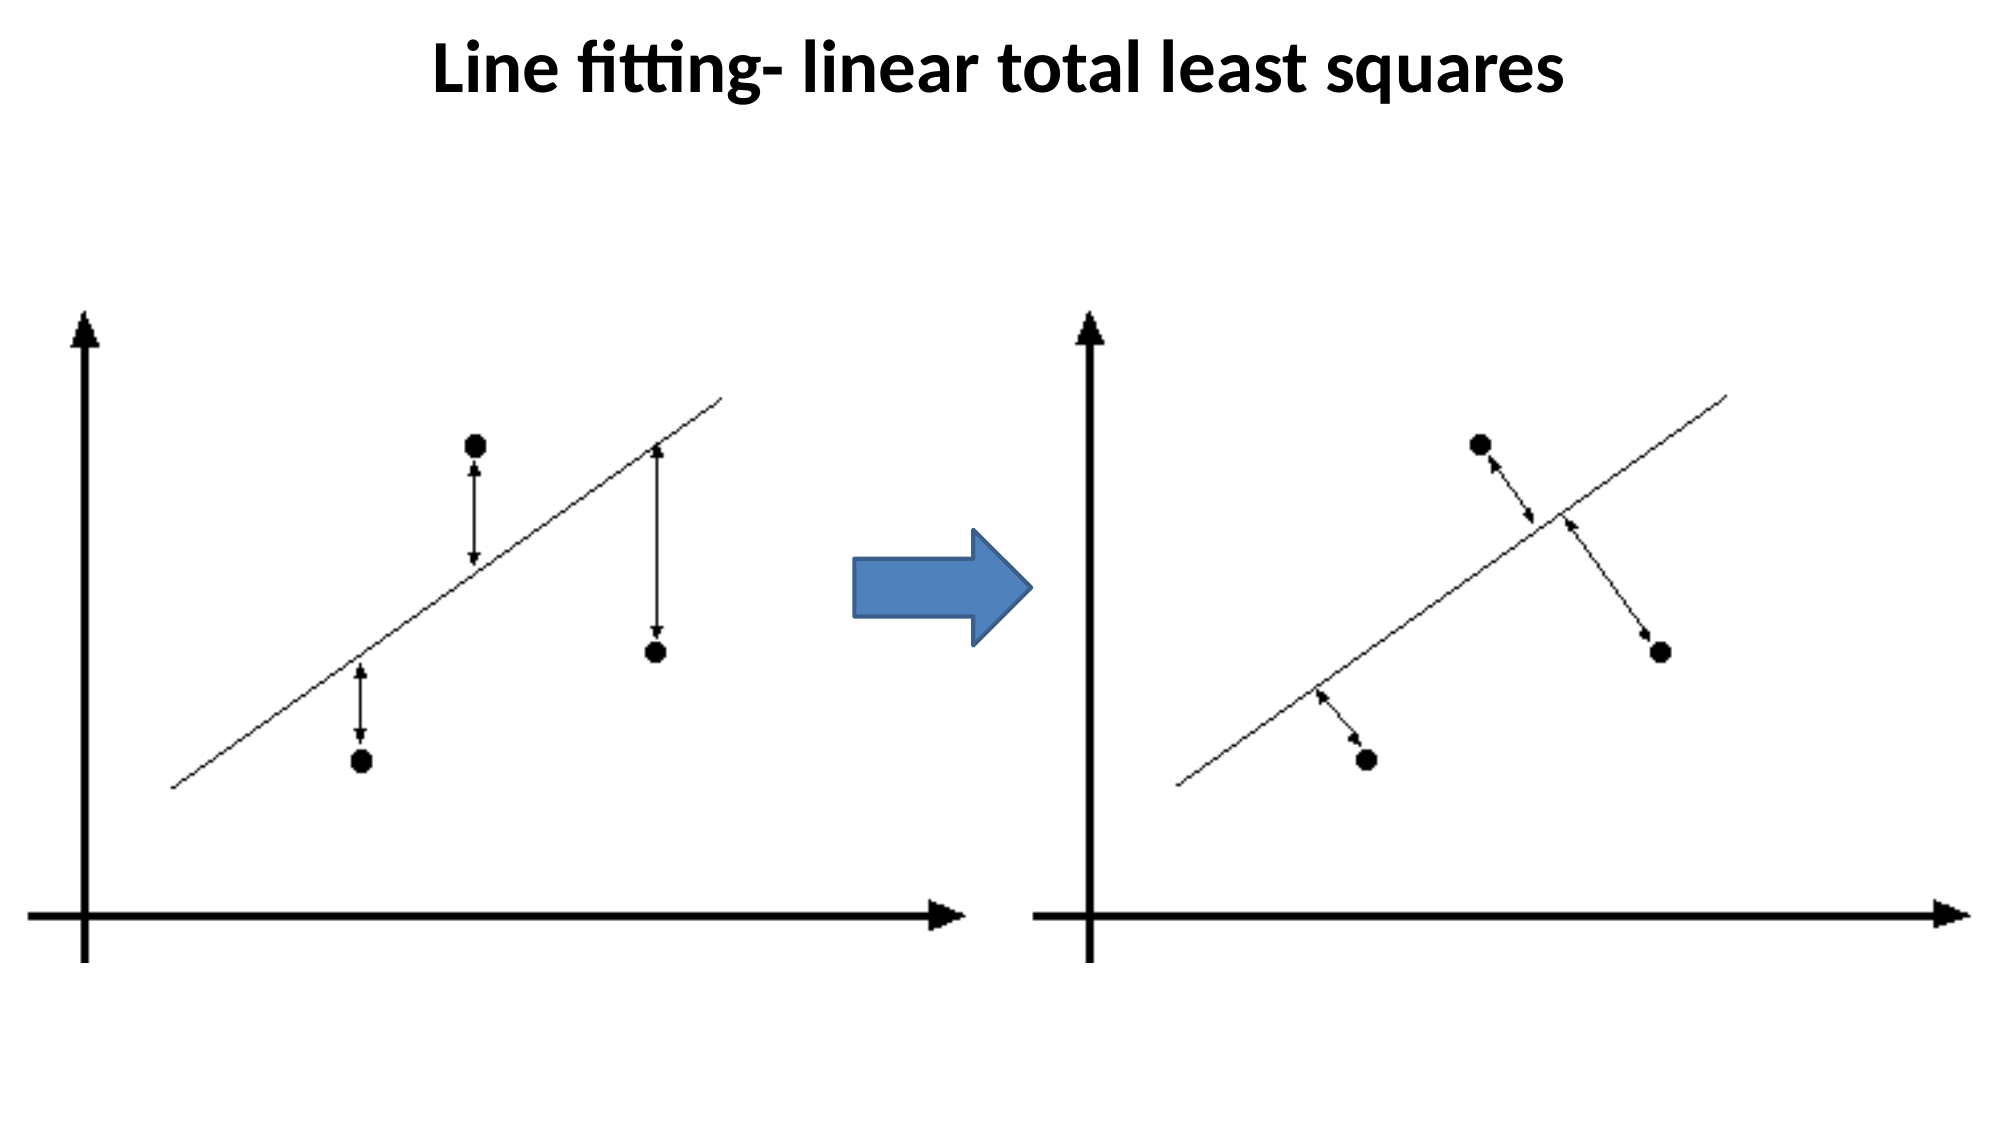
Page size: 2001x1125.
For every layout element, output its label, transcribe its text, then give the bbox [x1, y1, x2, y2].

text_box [26, 309, 1974, 963]
title Line fitting- linear total least squares [33, 0, 1967, 125]
